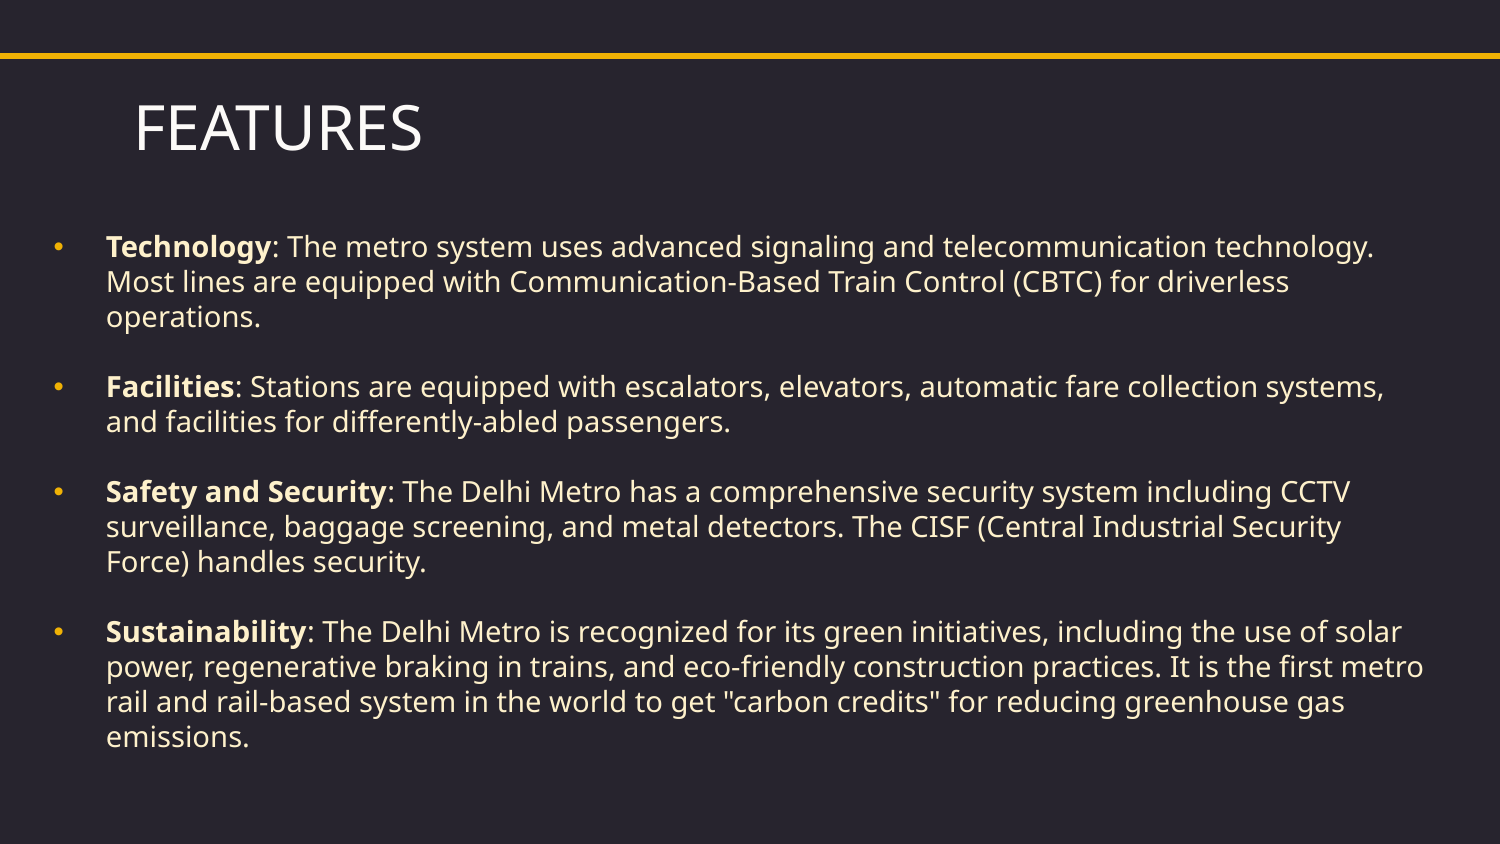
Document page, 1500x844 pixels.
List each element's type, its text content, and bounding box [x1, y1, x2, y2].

title FEATURES [118, 72, 1382, 167]
list Technology: The metro system uses advanced signaling and telecommunication technology. Most lines are equipped with Communication-Based Train Control (CBTC) for driverless operations. Facilities: Stations are equipped with escalators, elevators, automatic fare collection systems, and facilities for differently-abled passengers. Safety and Security: The Delhi Metro has a comprehensive security system including CCTV surveillance, baggage screening, and metal detectors. The CISF (Central Industrial Security Force) handles security. Sustainability: The Delhi Metro is recognized for its green initiatives, including the use of solar power, regenerative braking in trains, and eco-friendly construction practices. It is the first metro rail and rail-based system in the world to get "carbon credits" for reducing greenhouse gas emissions. [15, 246, 1447, 771]
